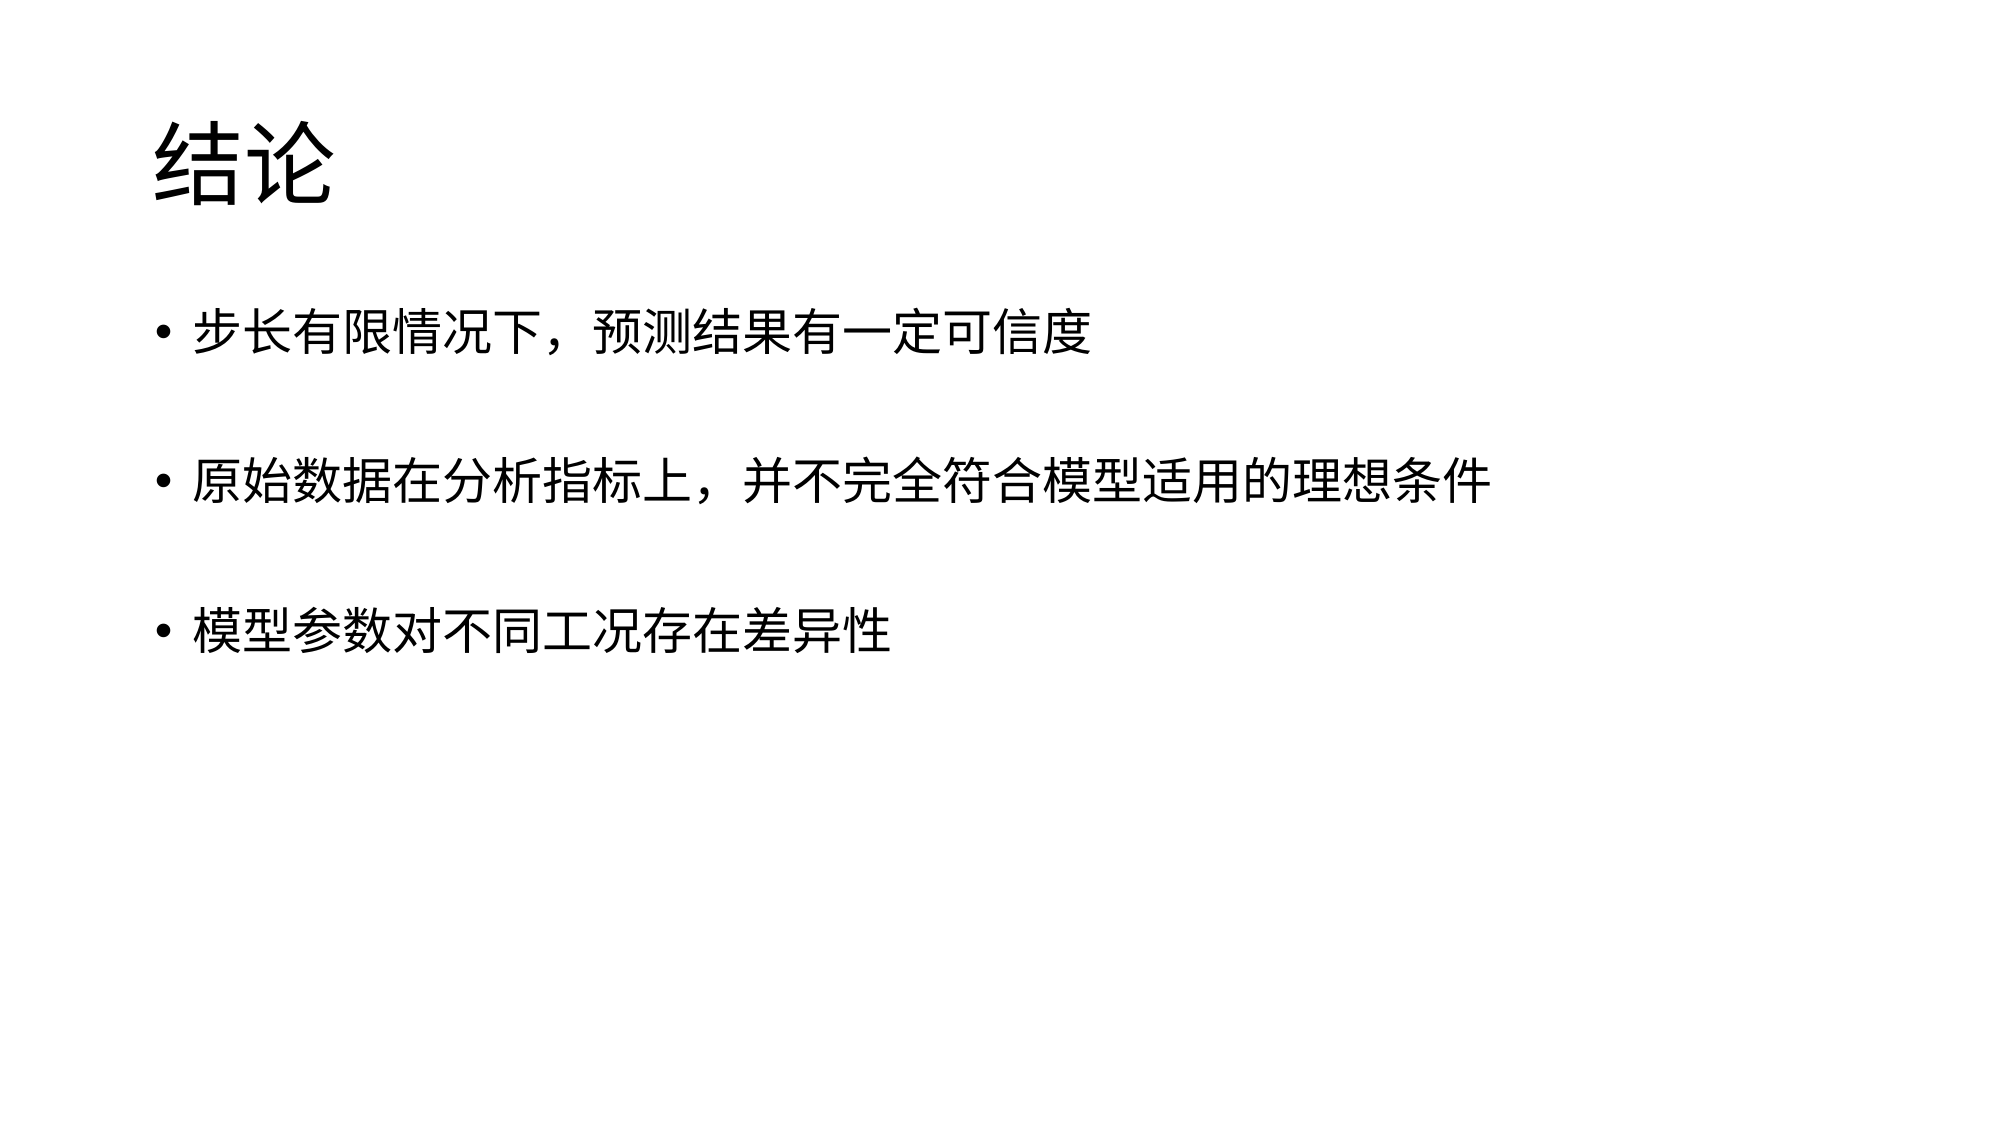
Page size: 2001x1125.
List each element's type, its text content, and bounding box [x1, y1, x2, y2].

list 步长有限情况下，预测结果有一定可信度 原始数据在分析指标上，并不完全符合模型适用的理想条件 模型参数对不同工况存在差异性 [139, 299, 1865, 1014]
title 结论 [137, 59, 1863, 278]
